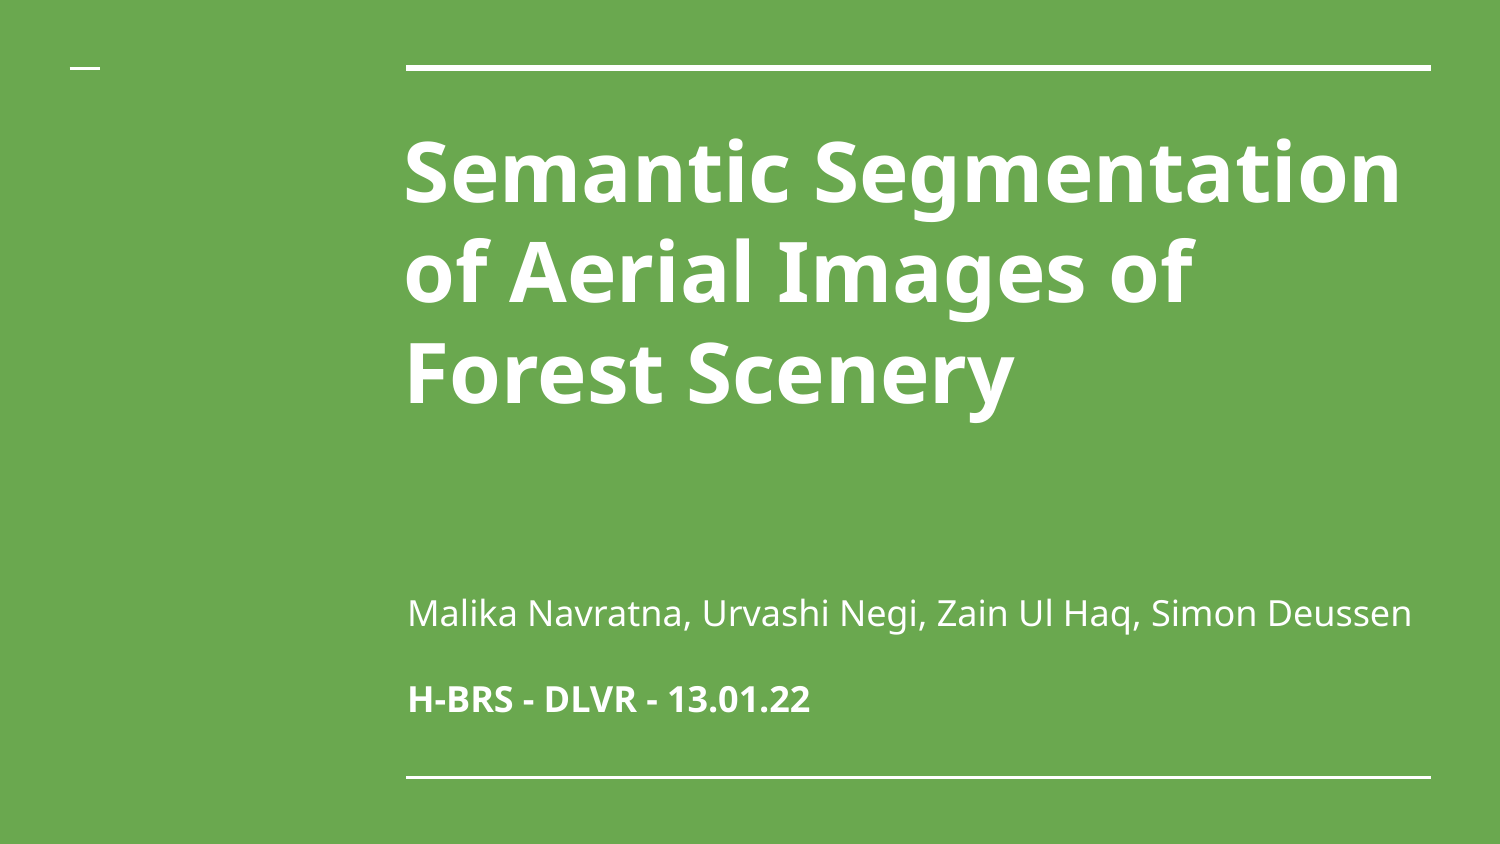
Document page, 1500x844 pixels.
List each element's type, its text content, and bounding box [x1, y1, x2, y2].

subtitle Malika Navratna, Urvashi Negi, Zain Ul Haq, Simon Deussen H-BRS - DLVR - 13.01.22 [392, 531, 1431, 735]
title Semantic Segmentation of Aerial Images of Forest Scenery [389, 103, 1428, 357]
